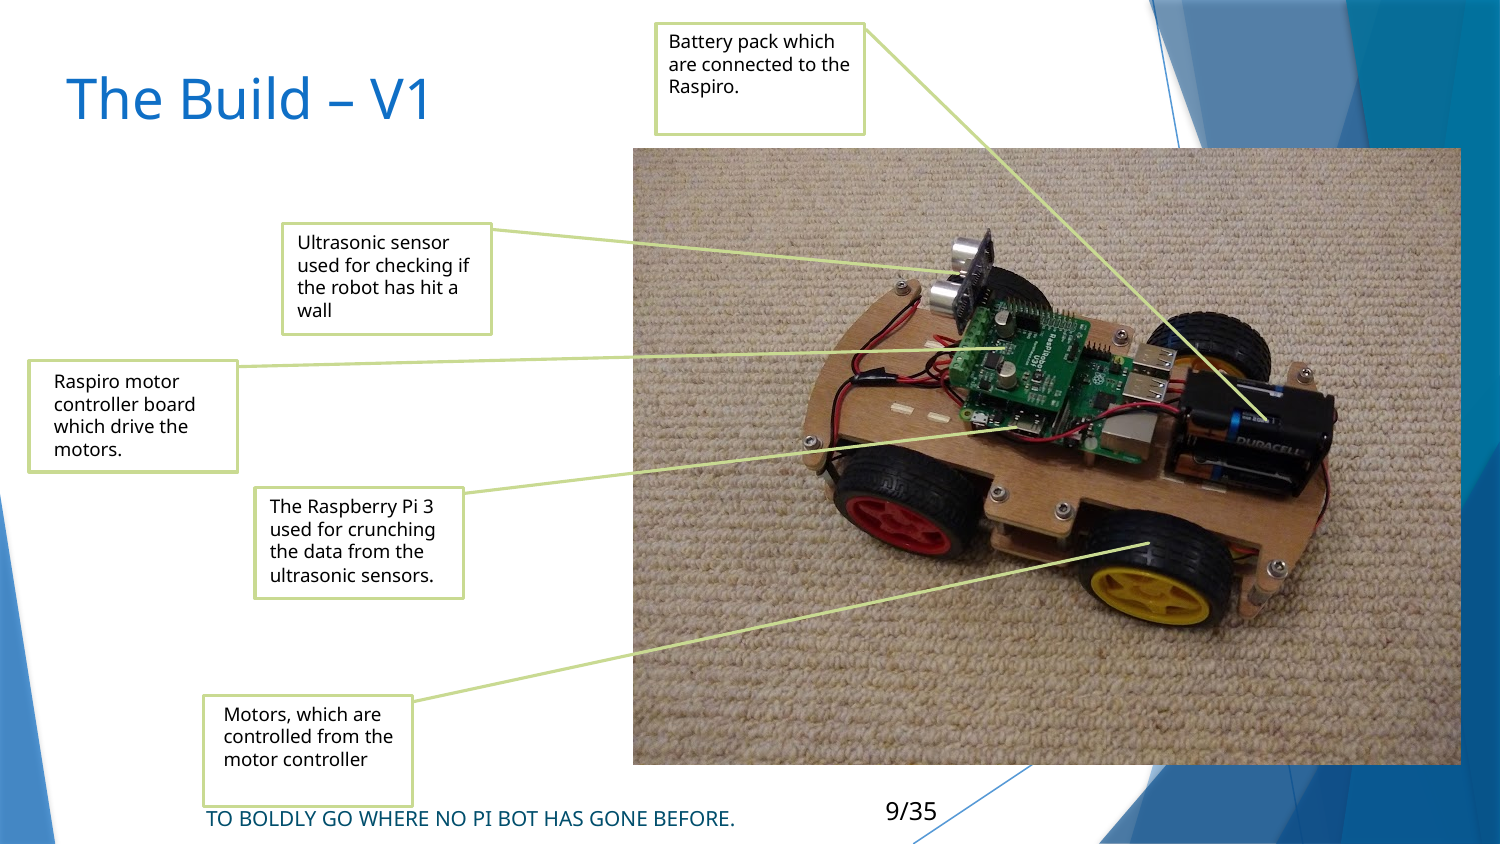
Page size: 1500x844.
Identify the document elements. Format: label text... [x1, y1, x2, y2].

text_box Motors, which are controlled from the motor controller [208, 695, 415, 778]
text_box Raspiro motor controller board which drive the motors. [39, 362, 234, 468]
text_box [415, 653, 627, 703]
footer TO BOLDLY GO WHERE NO PI BOT HAS GONE BEFORE. [83, 797, 859, 843]
text_box [27, 355, 627, 474]
text_box [202, 694, 414, 797]
text_box The Raspberry Pi 3 used for crunching the data from the ultrasonic sensors. [255, 487, 464, 594]
text_box [654, 22, 988, 146]
title The Build – V1 [51, 48, 982, 180]
slide_number 9/35 [862, 780, 953, 844]
text_box [253, 472, 627, 600]
picture [632, 147, 1462, 765]
text_box Ultrasonic sensor used for checking if the robot has hit a wall [282, 223, 492, 329]
text_box Battery pack which are connected to the Raspiro. [653, 22, 865, 105]
text_box [281, 222, 627, 336]
title The Build – V1 [889, 48, 1449, 146]
